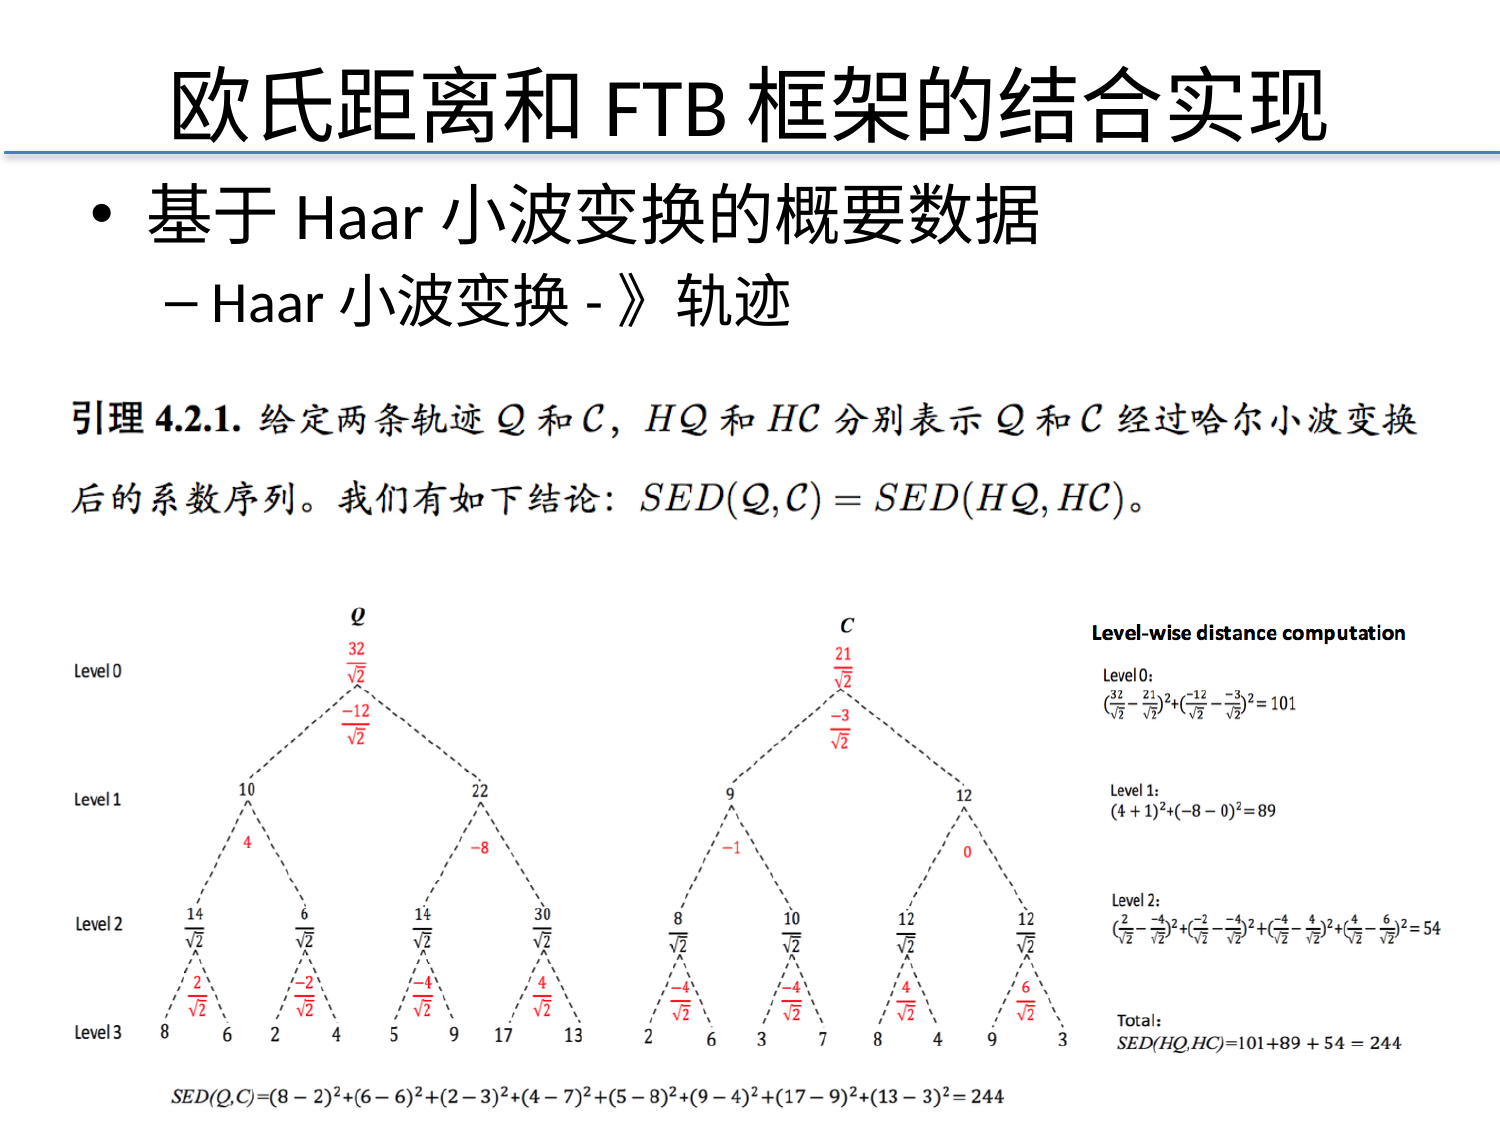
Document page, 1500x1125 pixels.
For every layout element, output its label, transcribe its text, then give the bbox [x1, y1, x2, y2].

title 欧氏距离和FTB框架的结合实现 [75, 45, 1425, 161]
list 基于Haar小波变换的概要数据 Haar小波变换-》轨迹 [75, 172, 1425, 360]
picture [6, 361, 1483, 1125]
